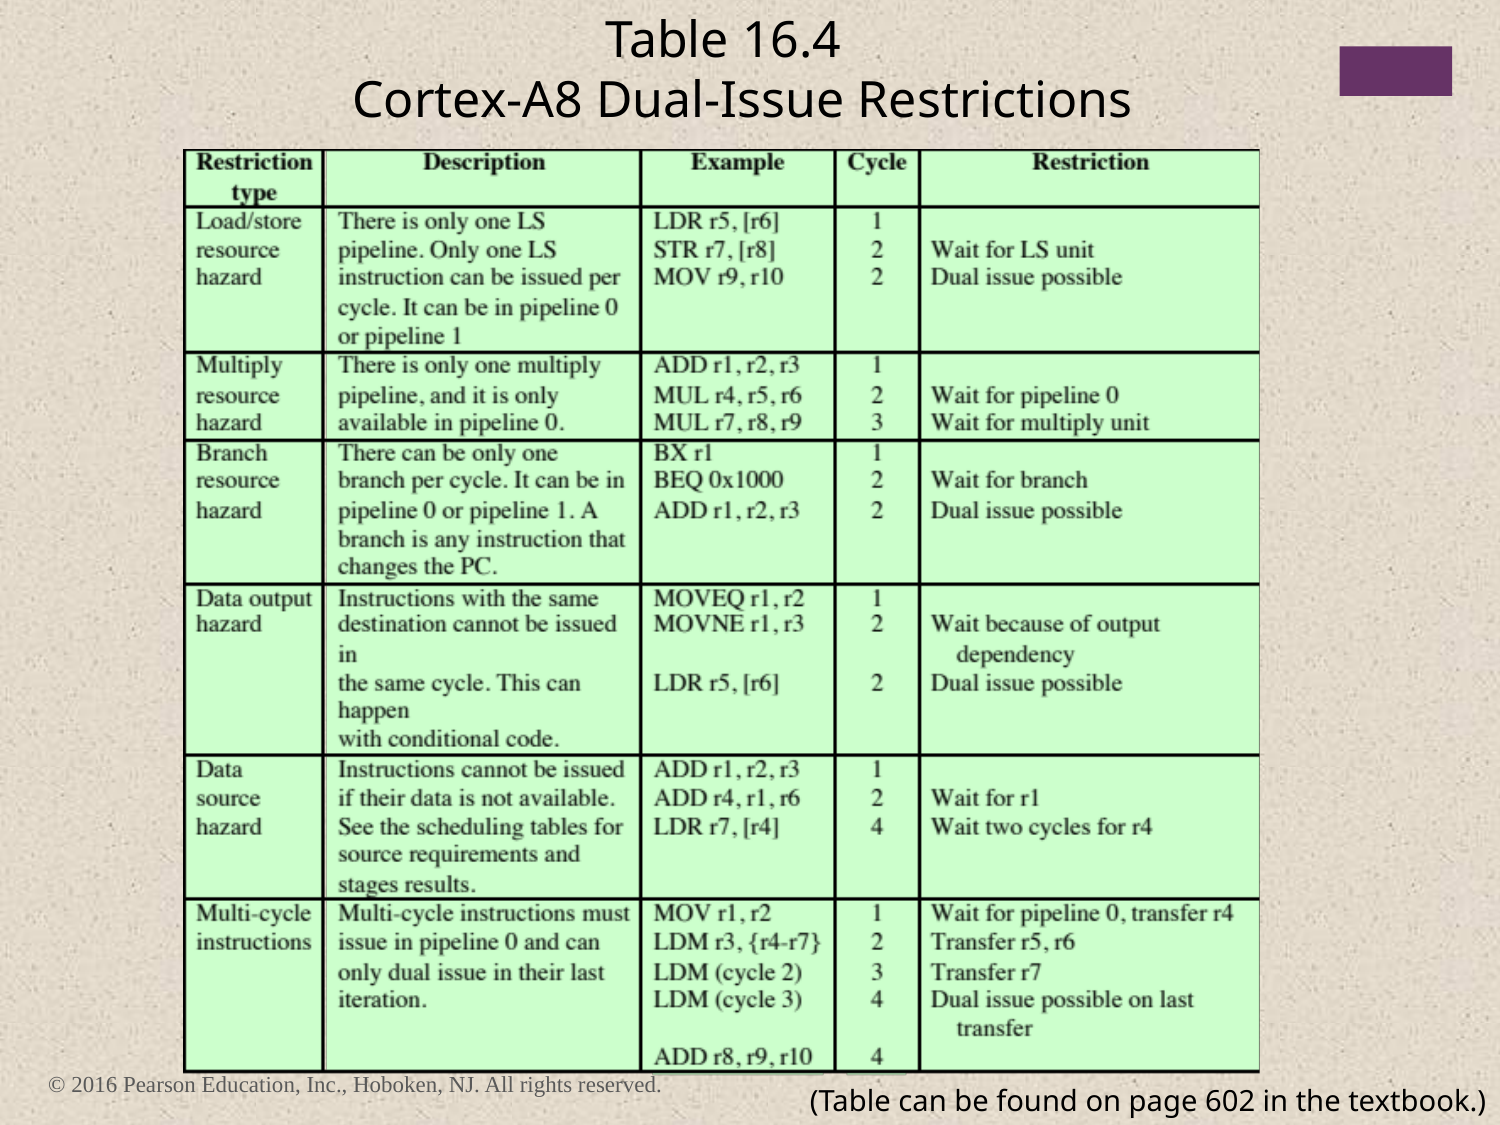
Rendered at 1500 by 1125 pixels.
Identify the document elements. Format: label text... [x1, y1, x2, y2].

picture [0, 135, 1500, 1125]
footer © 2016 Pearson Education, Inc., Hoboken, NJ. All rights reserved. [33, 1053, 184, 1114]
text_box Table 16.4 Cortex-A8 Dual-Issue Restrictions [0, 0, 1500, 135]
text_box (Table can be found on page 602 in the textbook.) [795, 1074, 1500, 1125]
